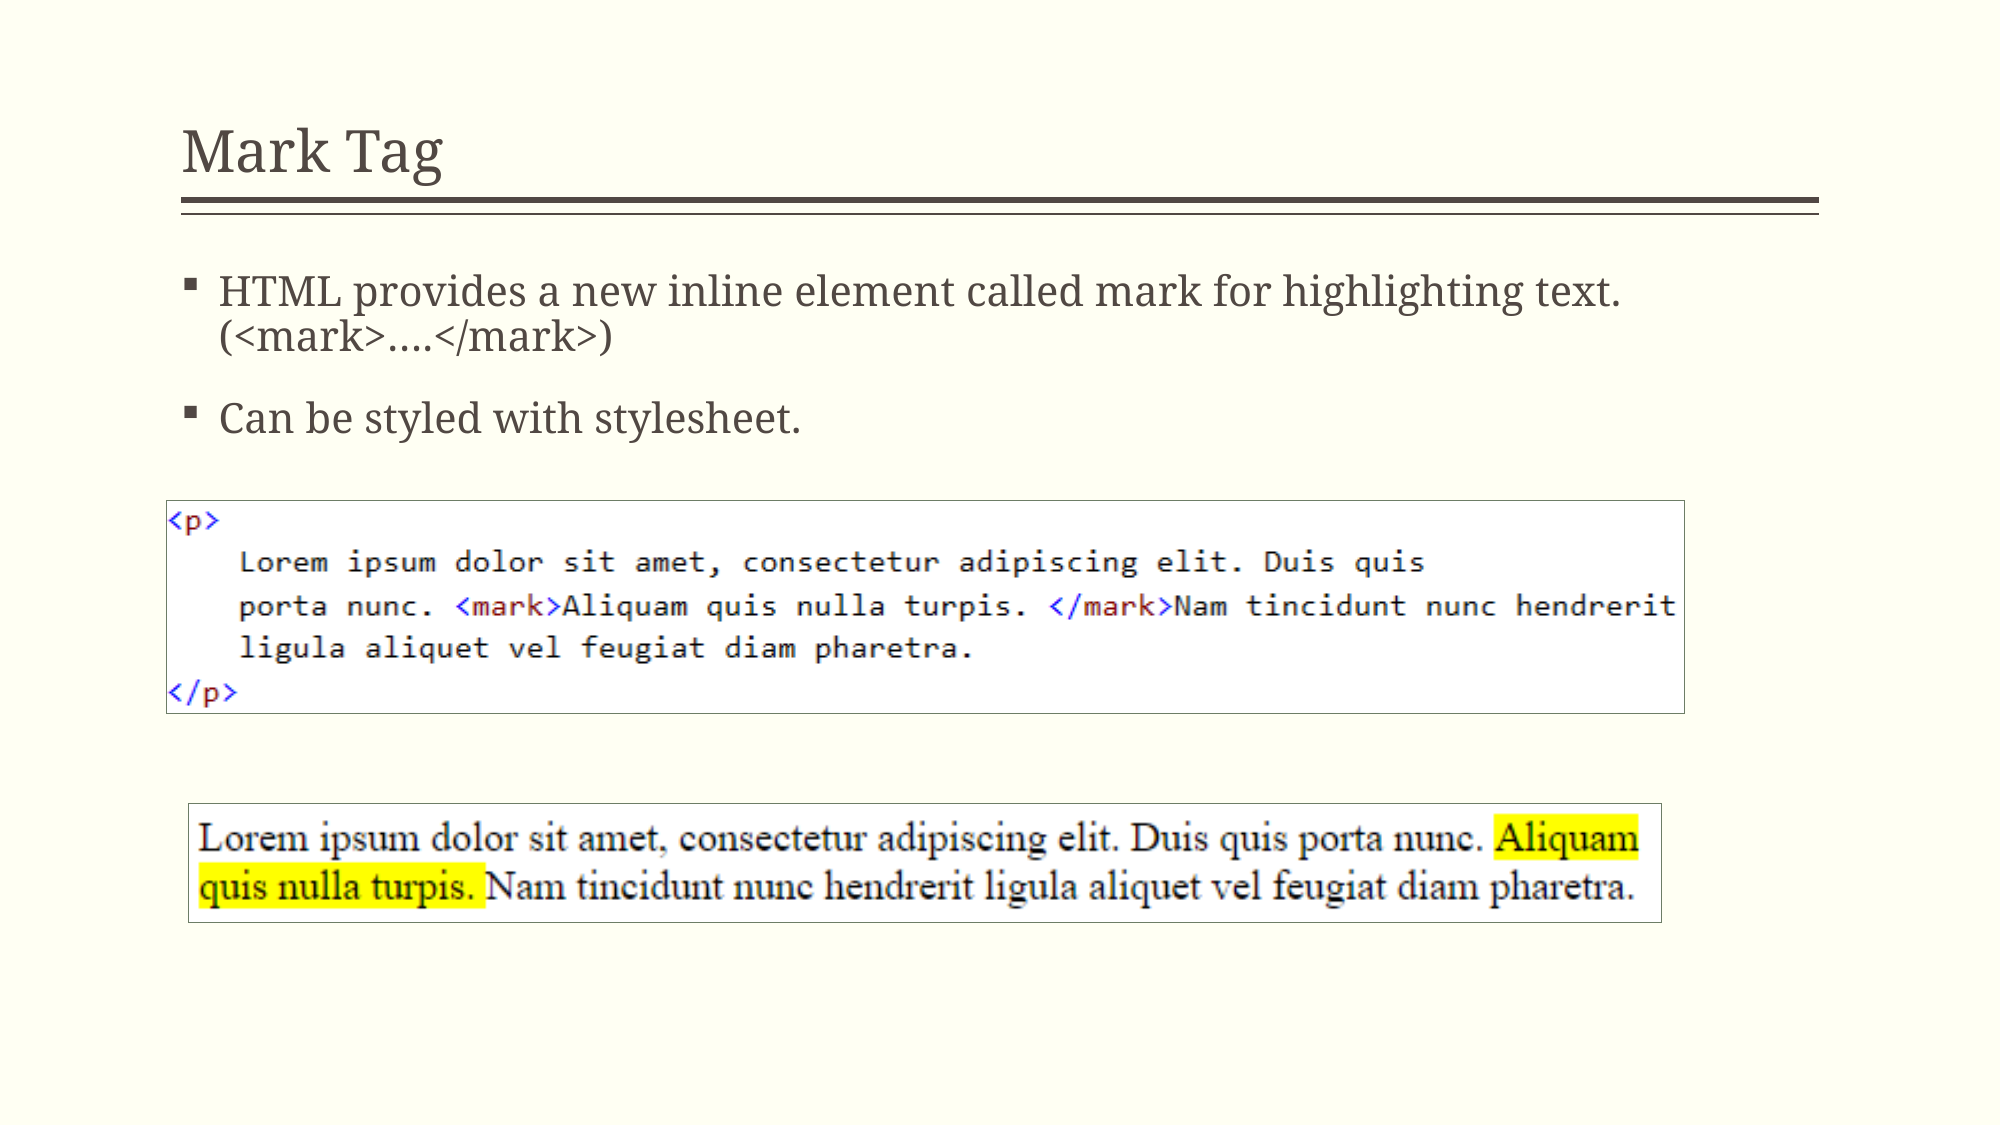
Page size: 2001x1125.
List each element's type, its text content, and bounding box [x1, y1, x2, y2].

title Mark Tag [181, 12, 1819, 193]
list HTML provides a new inline element called mark for highlighting text. (<mark>….</mark>) Can be styled with stylesheet. [181, 262, 1819, 1013]
picture [166, 500, 1685, 714]
picture [188, 803, 1662, 923]
